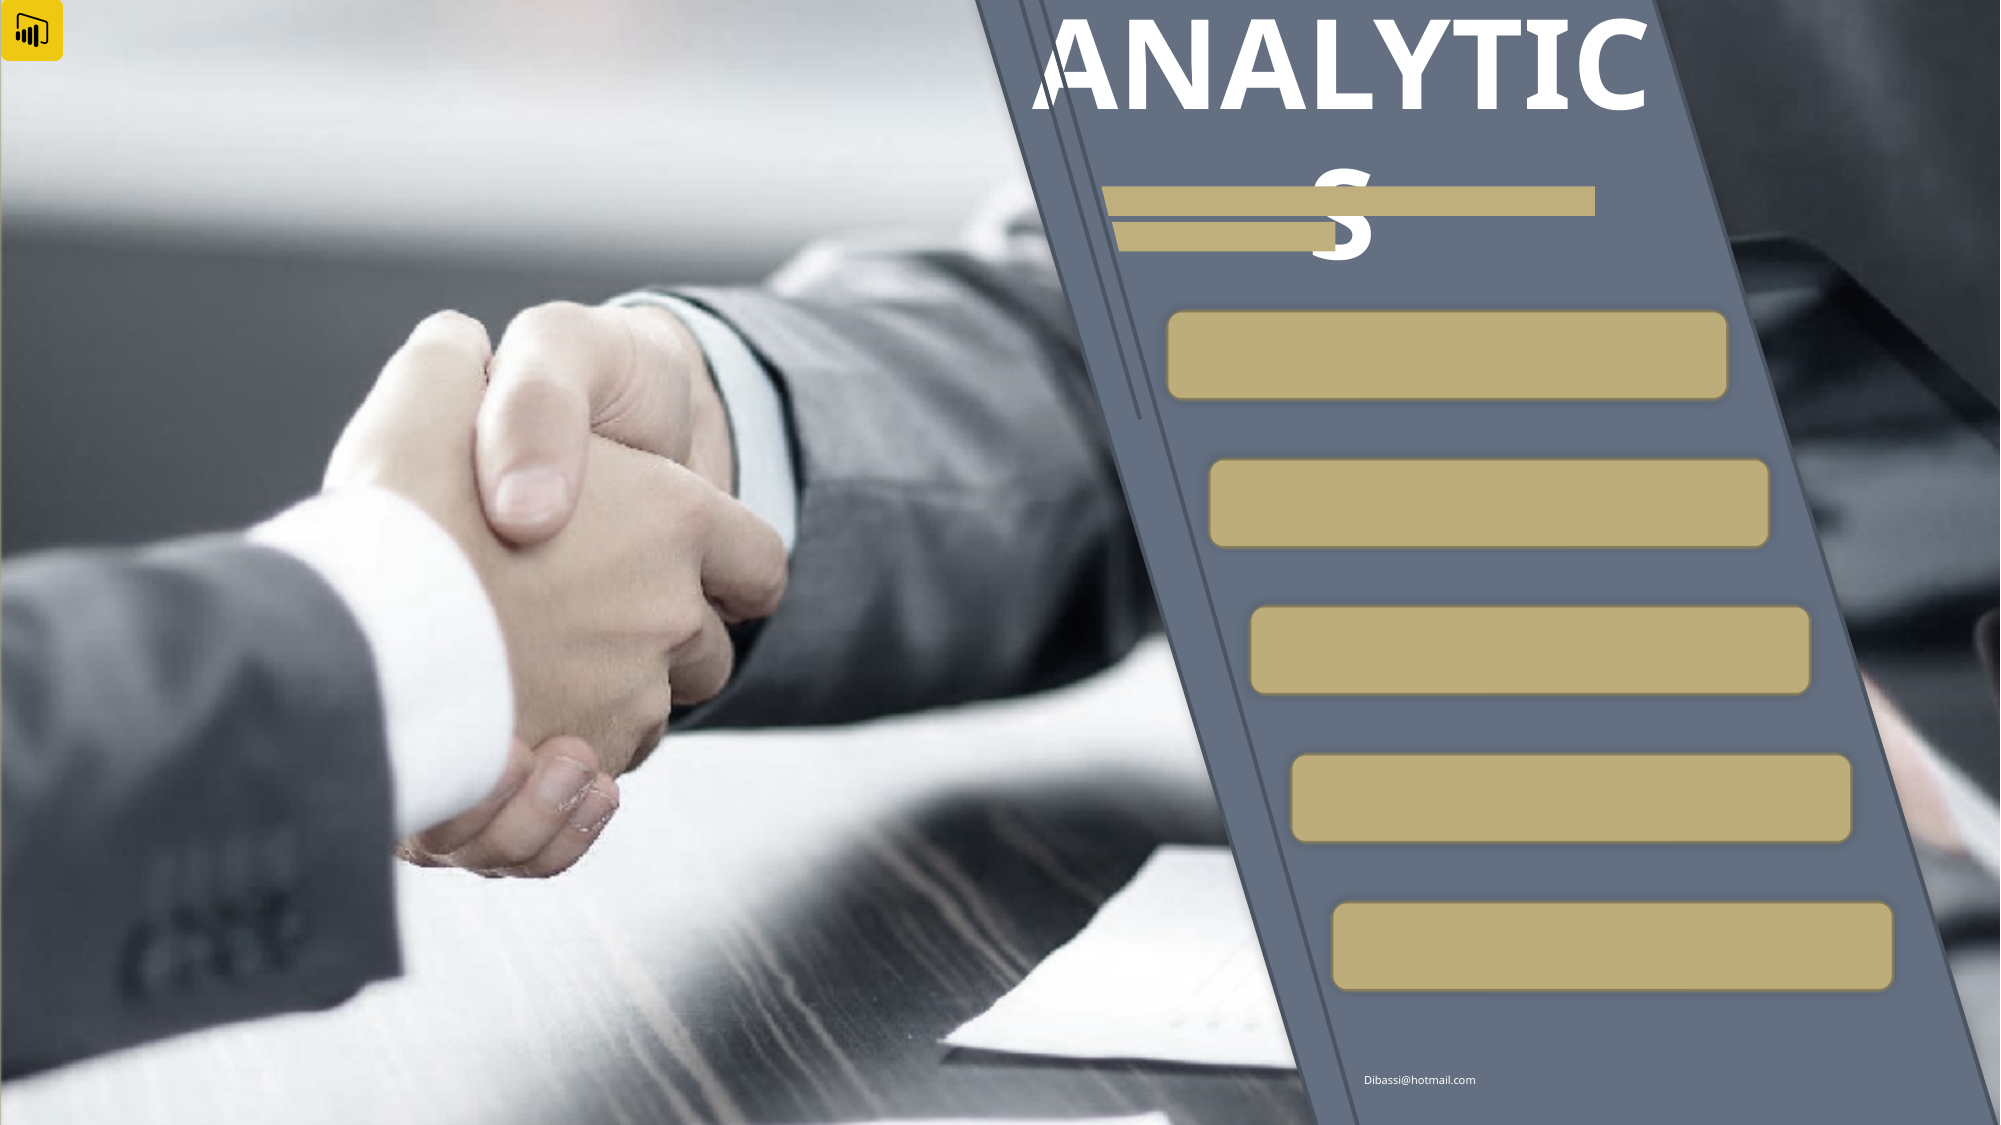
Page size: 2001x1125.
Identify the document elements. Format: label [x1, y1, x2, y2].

picture [0, 0, 2000, 1125]
text_box [962, 6, 1437, 1103]
text_box [1441, 186, 1596, 252]
